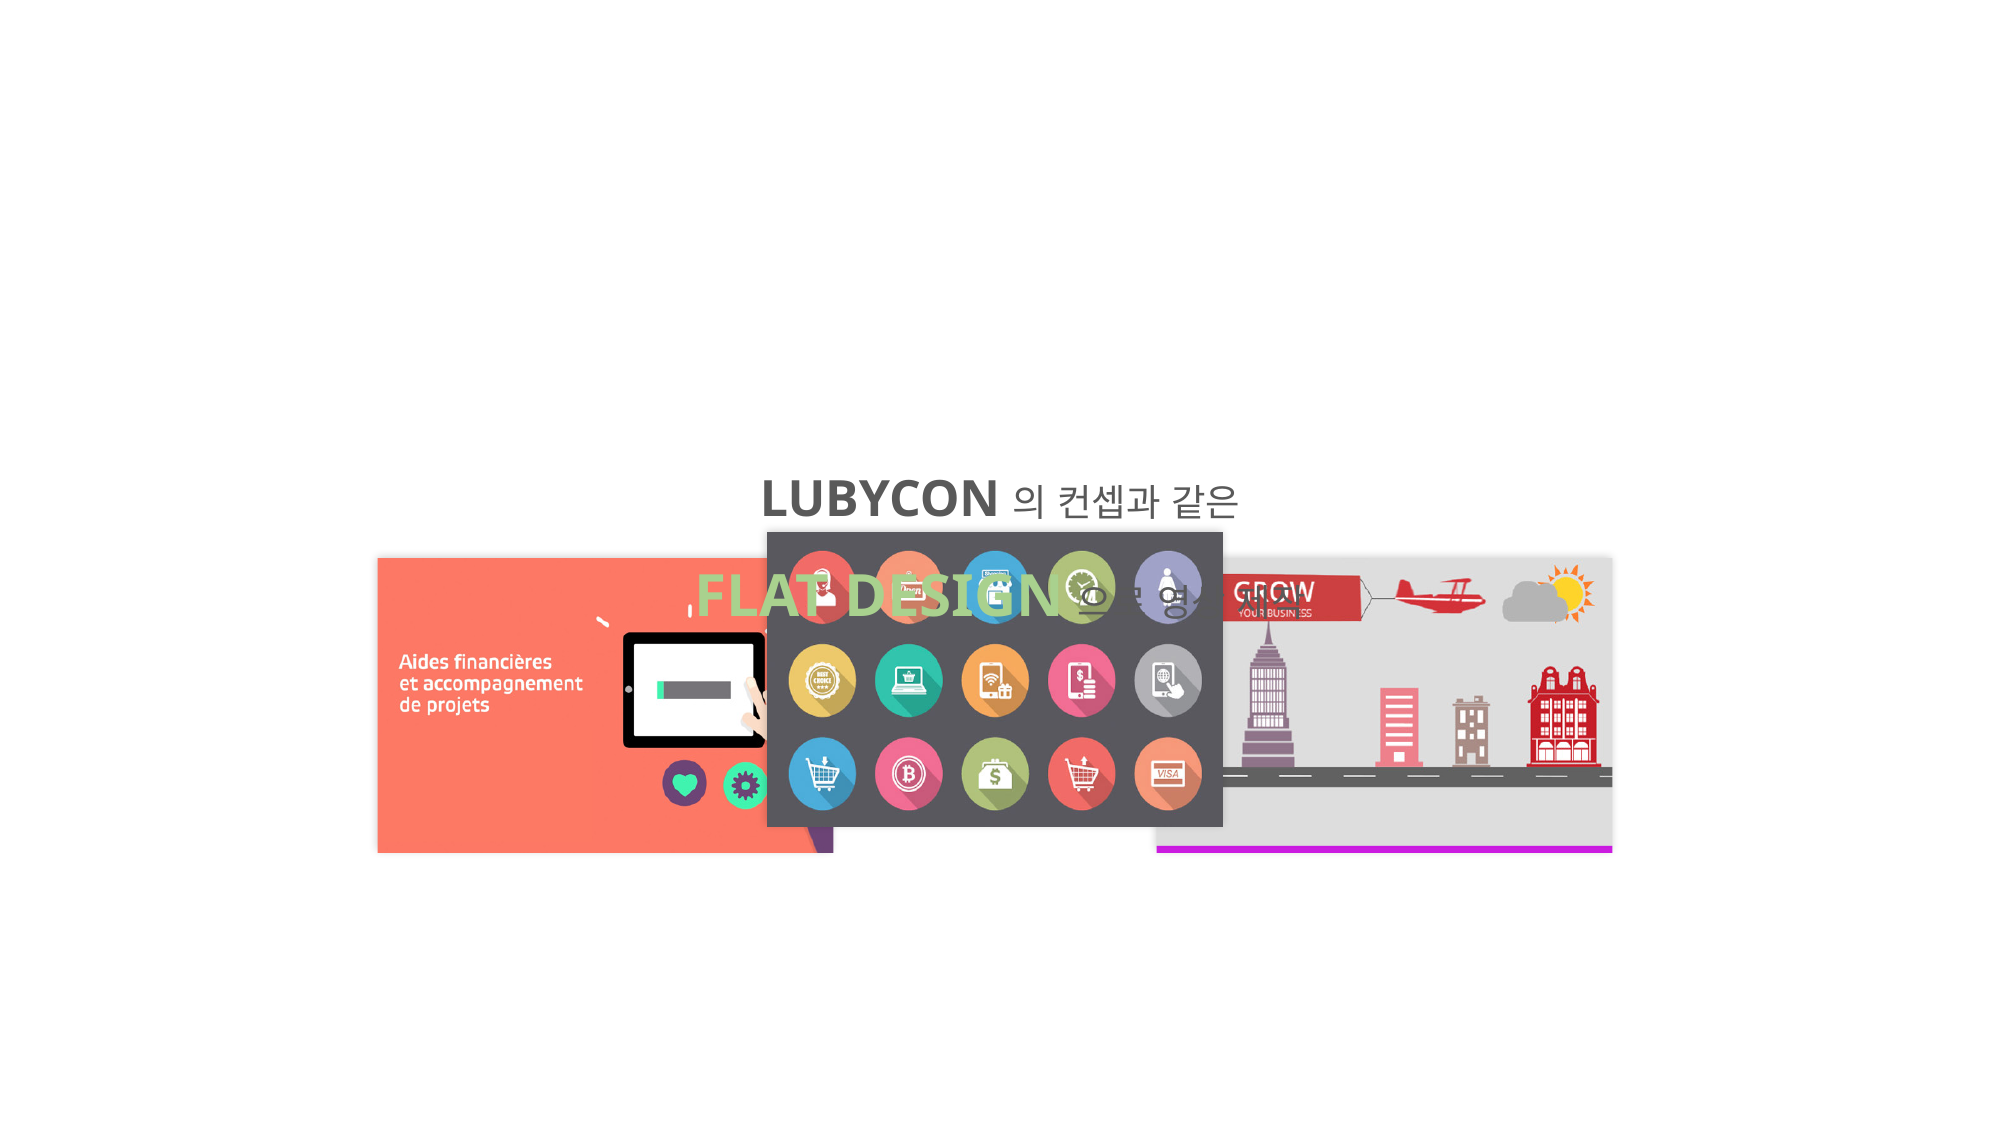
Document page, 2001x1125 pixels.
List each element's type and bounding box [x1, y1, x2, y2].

text_box [766, 637, 1224, 827]
text_box [1156, 557, 1613, 853]
text_box [649, 458, 1351, 637]
text_box [377, 557, 834, 853]
